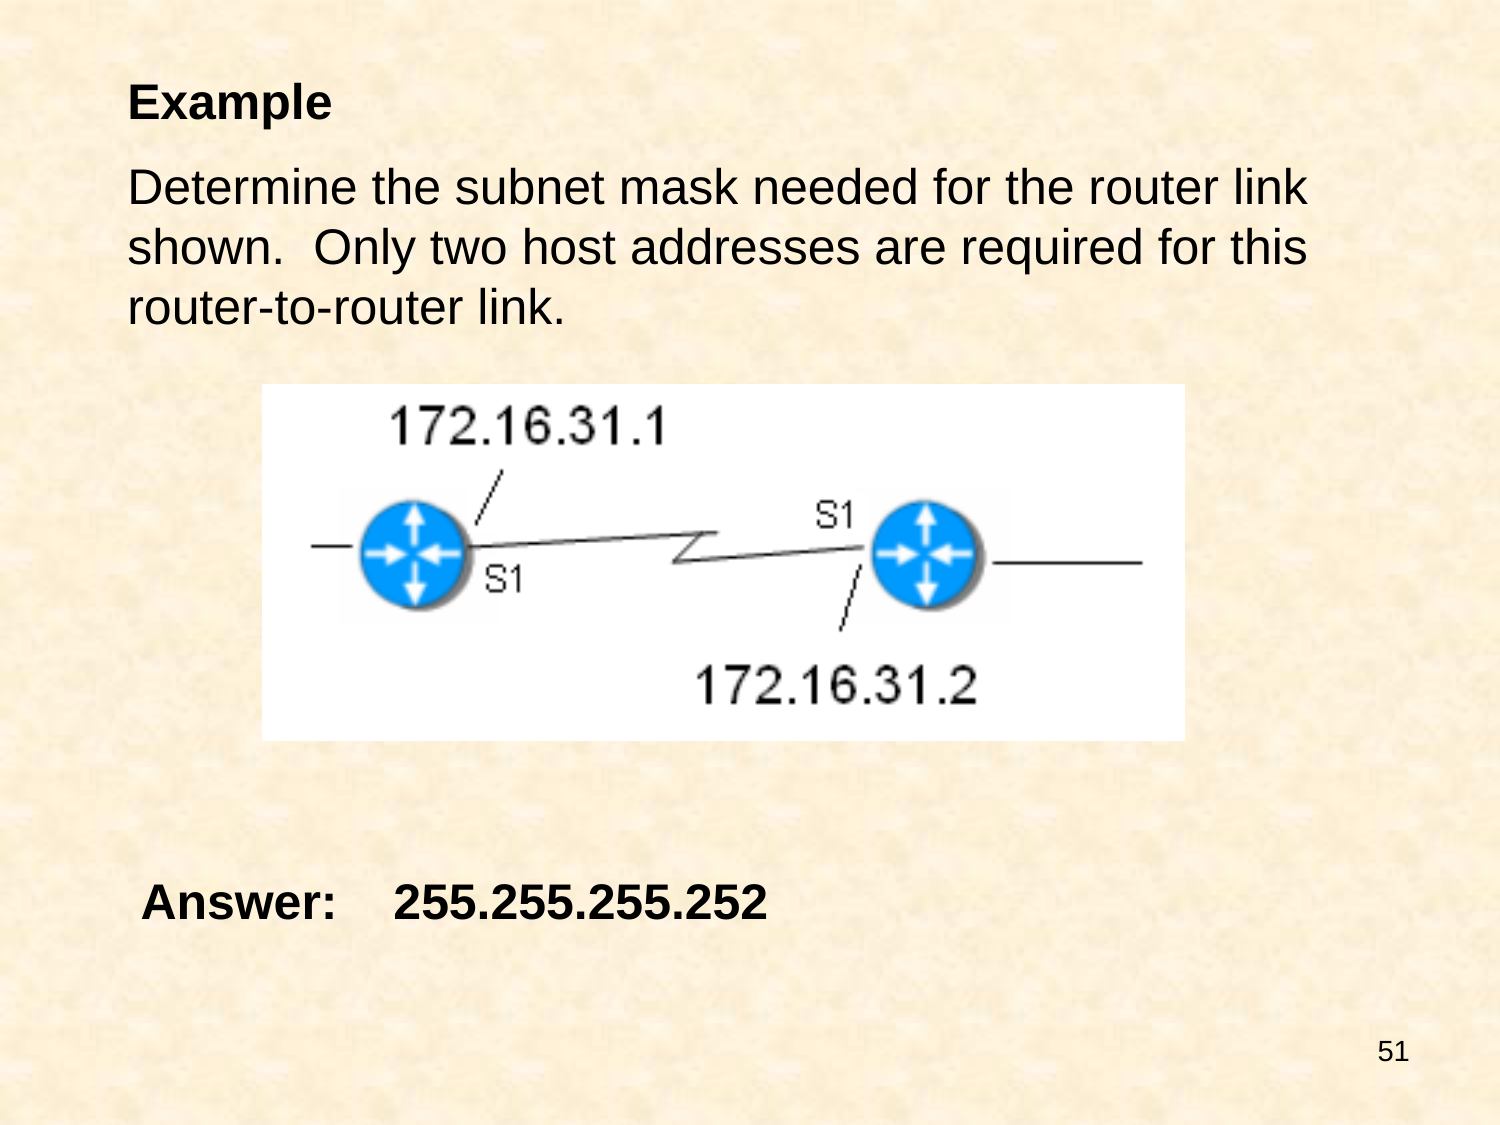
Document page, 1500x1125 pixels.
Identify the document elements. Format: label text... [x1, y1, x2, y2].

picture [0, 0, 1500, 1125]
text_box Example Determine the subnet mask needed for the router link shown. Only two host addresses are required for this router-to-router link. [112, 62, 1388, 343]
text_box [262, 384, 1185, 741]
slide_number 51 [1074, 1024, 1426, 1103]
text_box Answer: 255.255.255.252 [115, 862, 1038, 998]
